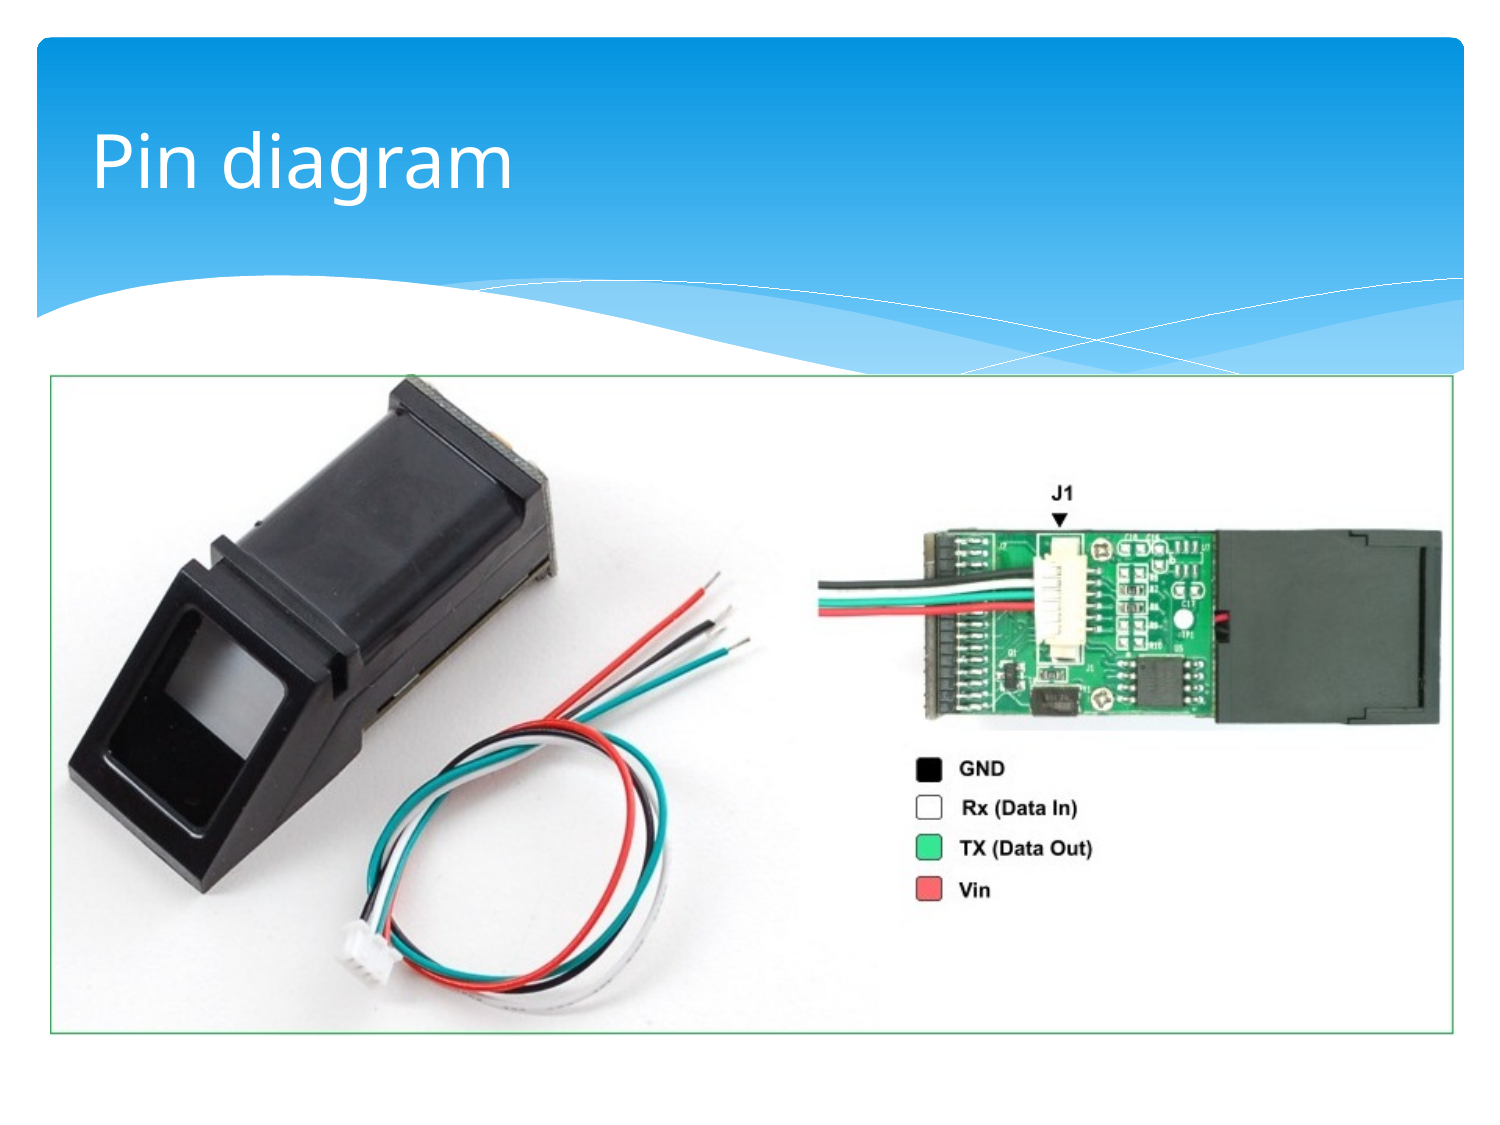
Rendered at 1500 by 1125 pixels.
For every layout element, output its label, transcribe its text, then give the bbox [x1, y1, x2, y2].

title Pin diagram [74, 55, 1426, 262]
picture [49, 374, 1457, 1037]
